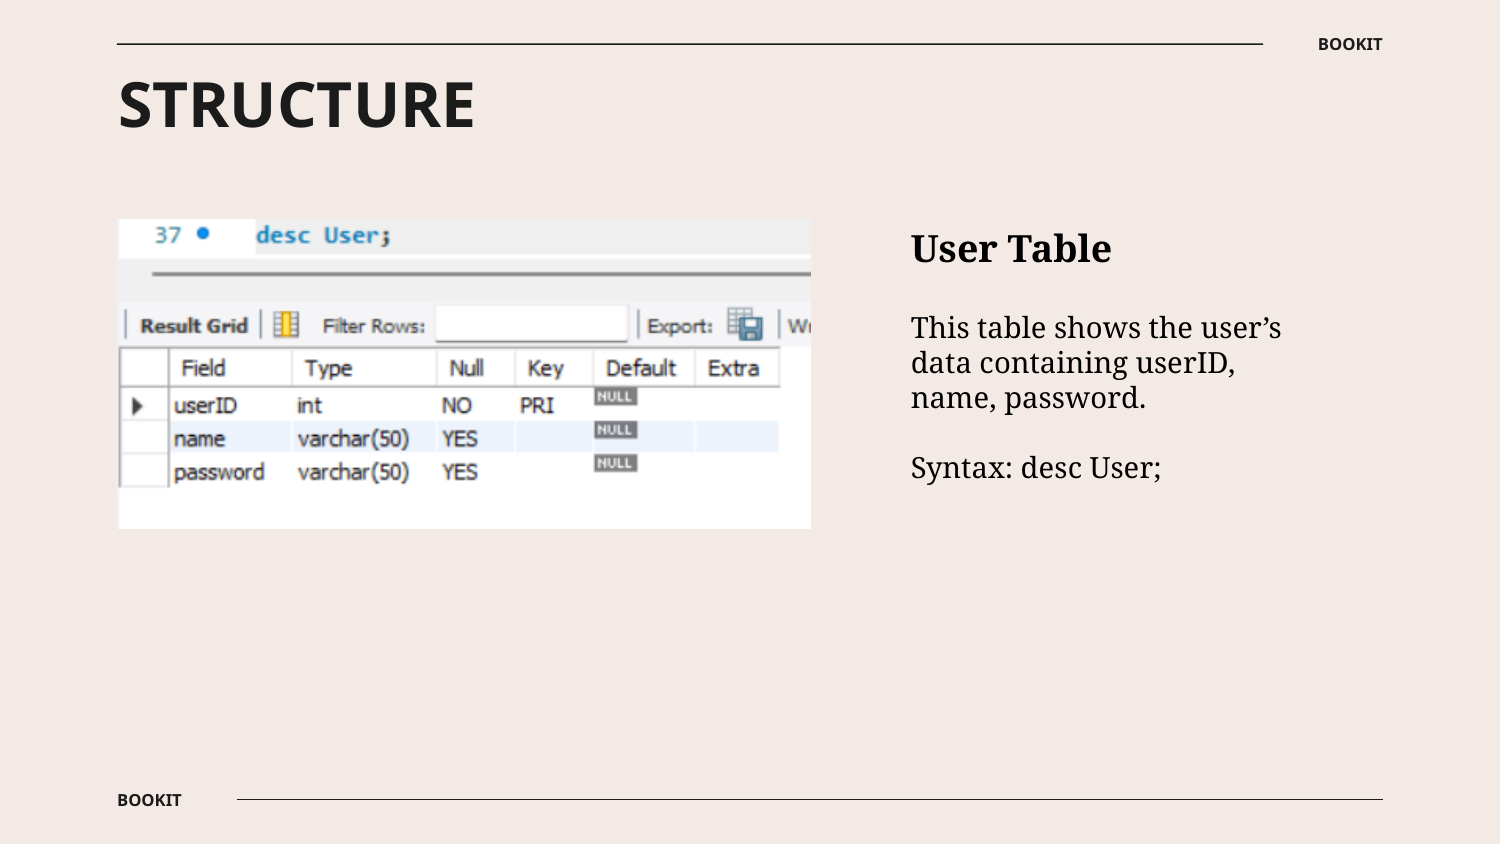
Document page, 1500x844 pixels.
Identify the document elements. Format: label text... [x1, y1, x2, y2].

title BOOKIT [116, 787, 237, 812]
text_box This table shows the user’s data containing userID, name, password. Syntax: desc User; [896, 301, 1301, 529]
title BOOKIT [1263, 32, 1383, 56]
picture [116, 219, 812, 529]
title STRUCTURE [118, 64, 1382, 140]
text_box User Table [896, 217, 1301, 292]
